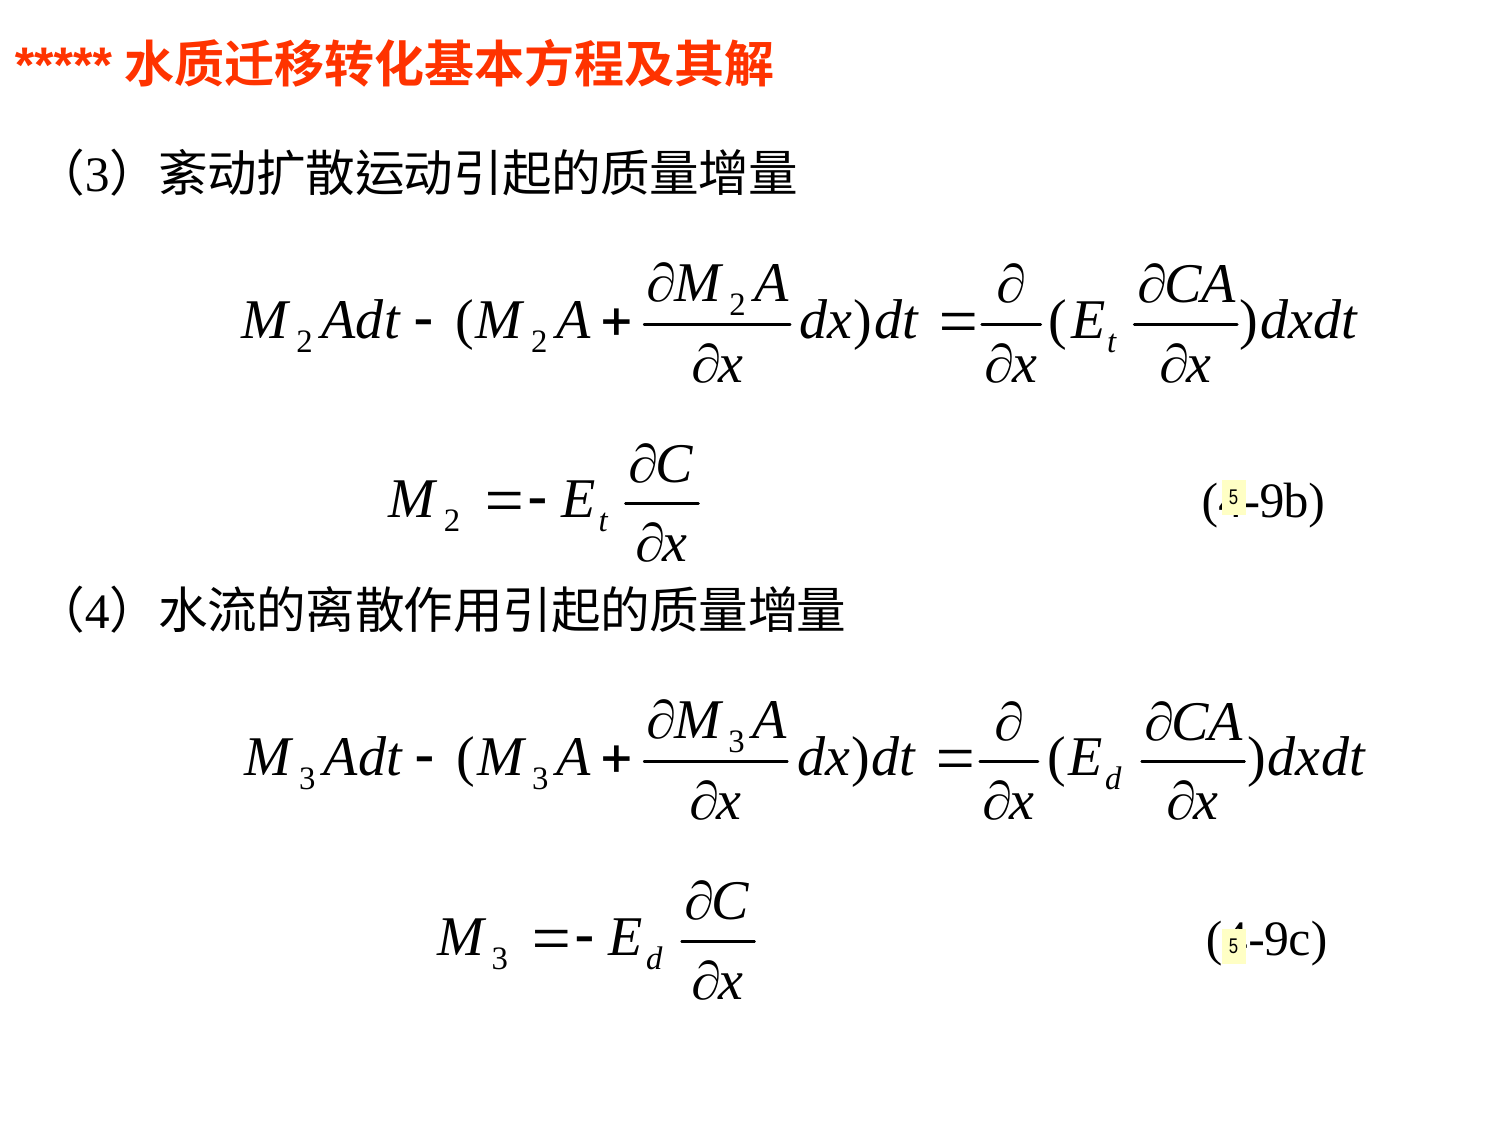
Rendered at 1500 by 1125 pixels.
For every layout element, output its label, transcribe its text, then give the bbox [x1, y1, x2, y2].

text_box *****水质迁移转化基本方程及其解 [0, 24, 869, 185]
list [35, 136, 1500, 1014]
picture [1222, 479, 1247, 516]
picture [1222, 928, 1247, 965]
